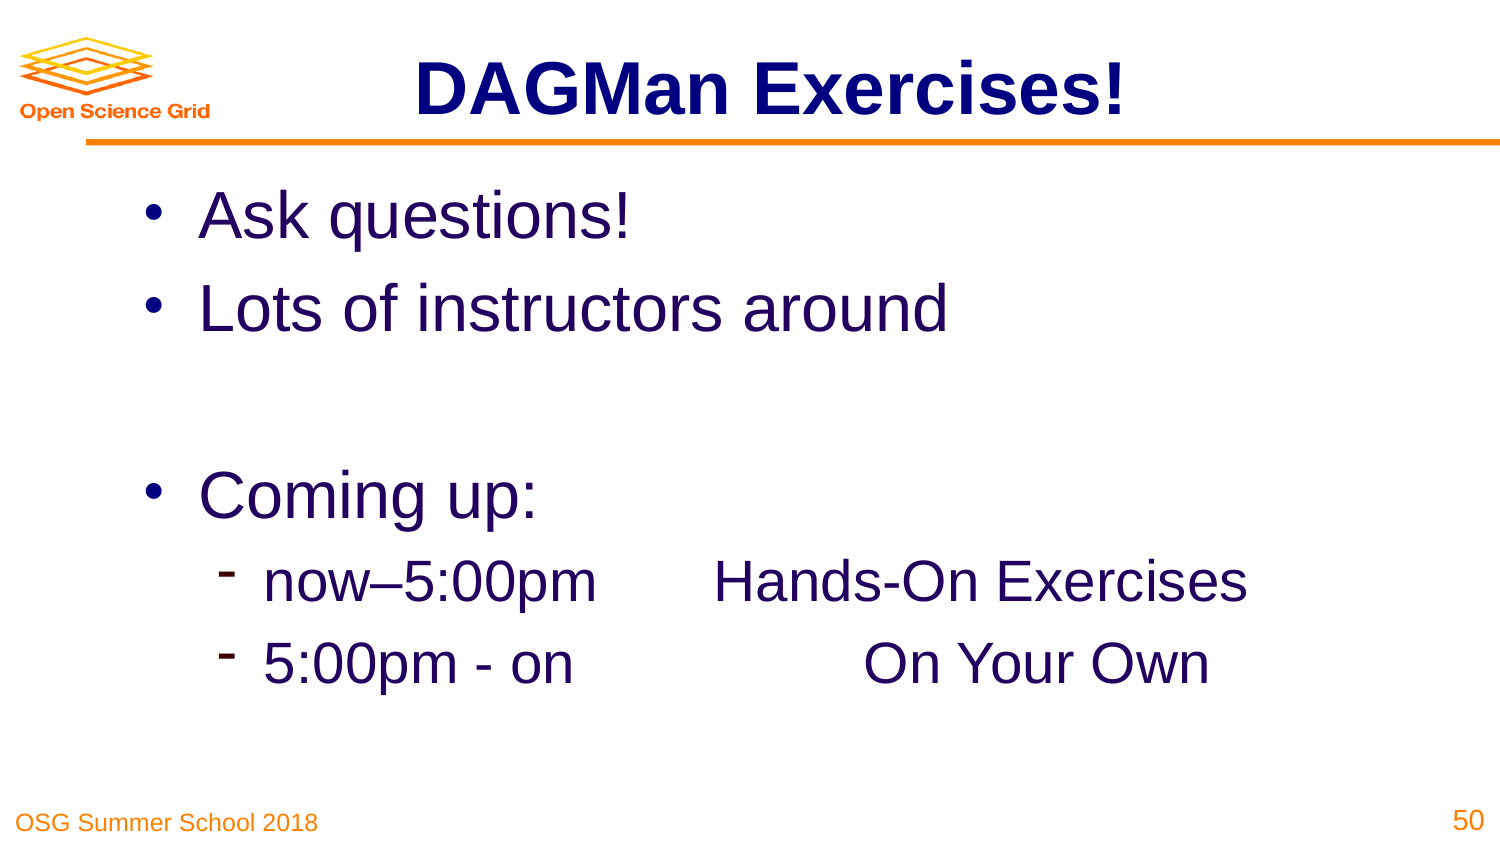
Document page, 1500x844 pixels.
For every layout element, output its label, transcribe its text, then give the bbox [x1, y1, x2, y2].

title DAGMan Exercises! [201, 14, 1342, 155]
list Ask questions! Lots of instructors around Coming up: now–5:00pm Hands-On Exercises 5:00pm - on On Your Own [127, 164, 1403, 741]
picture [0, 20, 201, 134]
slide_number 50 [1430, 787, 1500, 844]
